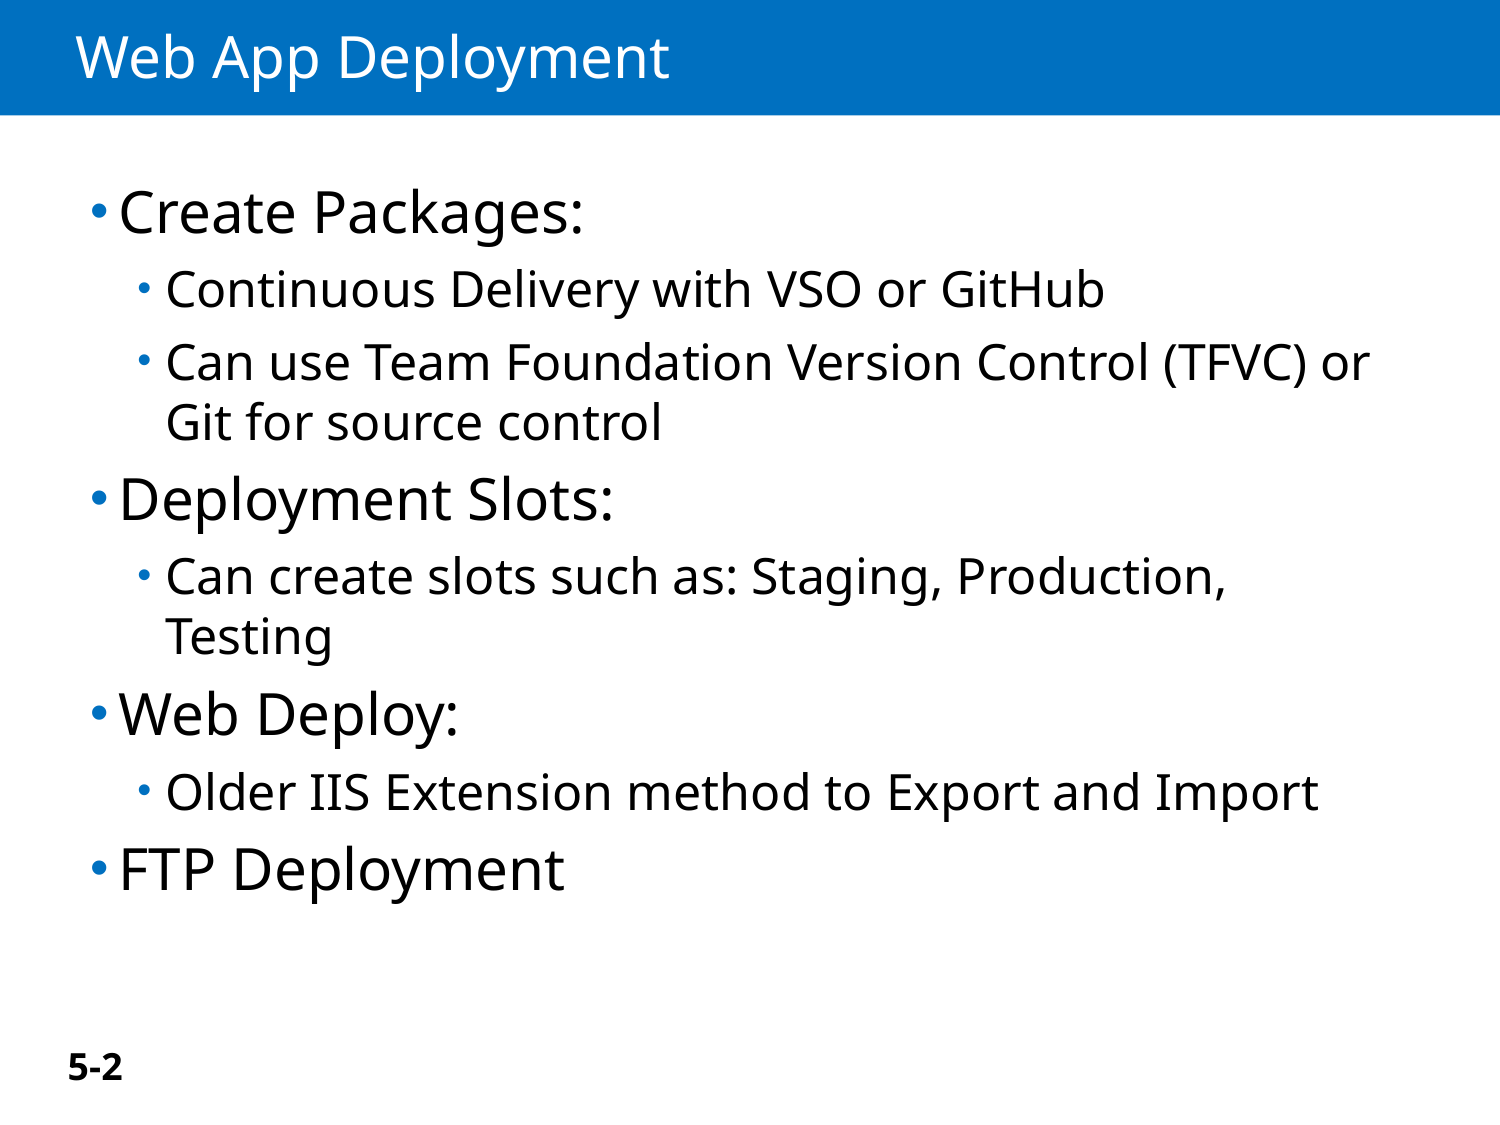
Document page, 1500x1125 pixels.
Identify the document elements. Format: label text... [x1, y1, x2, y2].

text_box Create Packages: Continuous Delivery with VSO or GitHub Can use Team Foundation Version Control (TFVC) or Git for source control Deployment Slots: Can create slots such as: Staging, Production, Testing Web Deploy: Older IIS Extension method to Export and Import FTP Deployment [75, 167, 1408, 1012]
text_box 5-2 [52, 1035, 138, 1095]
title Web App Deployment [75, 0, 1351, 122]
